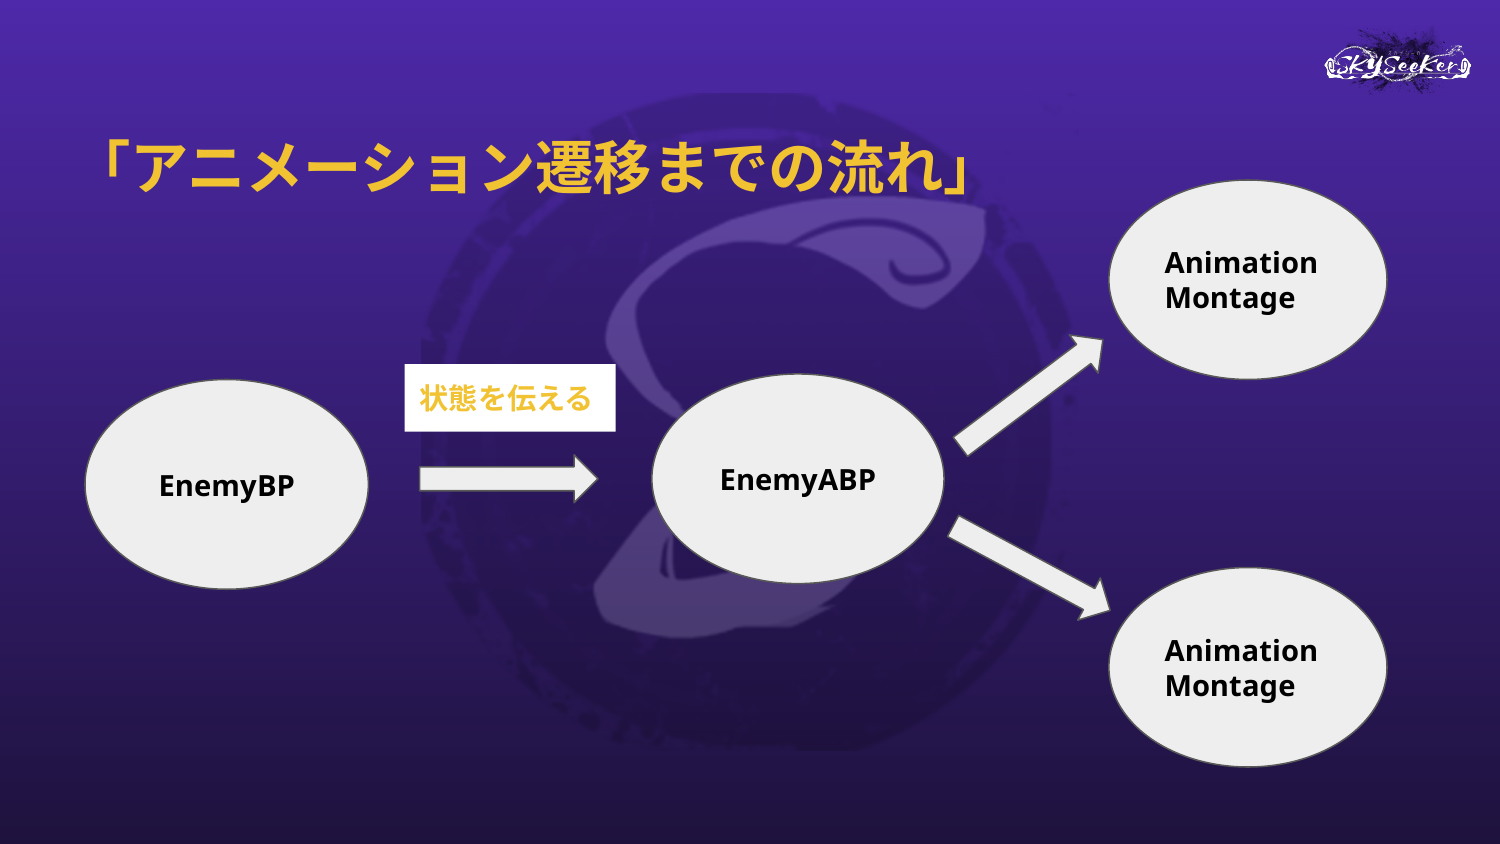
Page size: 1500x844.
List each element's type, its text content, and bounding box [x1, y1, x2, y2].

text_box Animation Montage [1108, 180, 1388, 380]
text_box EnemyABP [651, 373, 945, 584]
text_box [953, 334, 1103, 457]
text_box EnemyBP [84, 379, 369, 590]
text_box Animation Montage [1108, 567, 1388, 768]
text_box 状態を伝える [404, 364, 616, 432]
title 「アニメーション遷移までの流れ」 [57, 116, 1455, 211]
picture [1321, 24, 1475, 97]
text_box [419, 454, 599, 503]
text_box [947, 515, 1111, 621]
